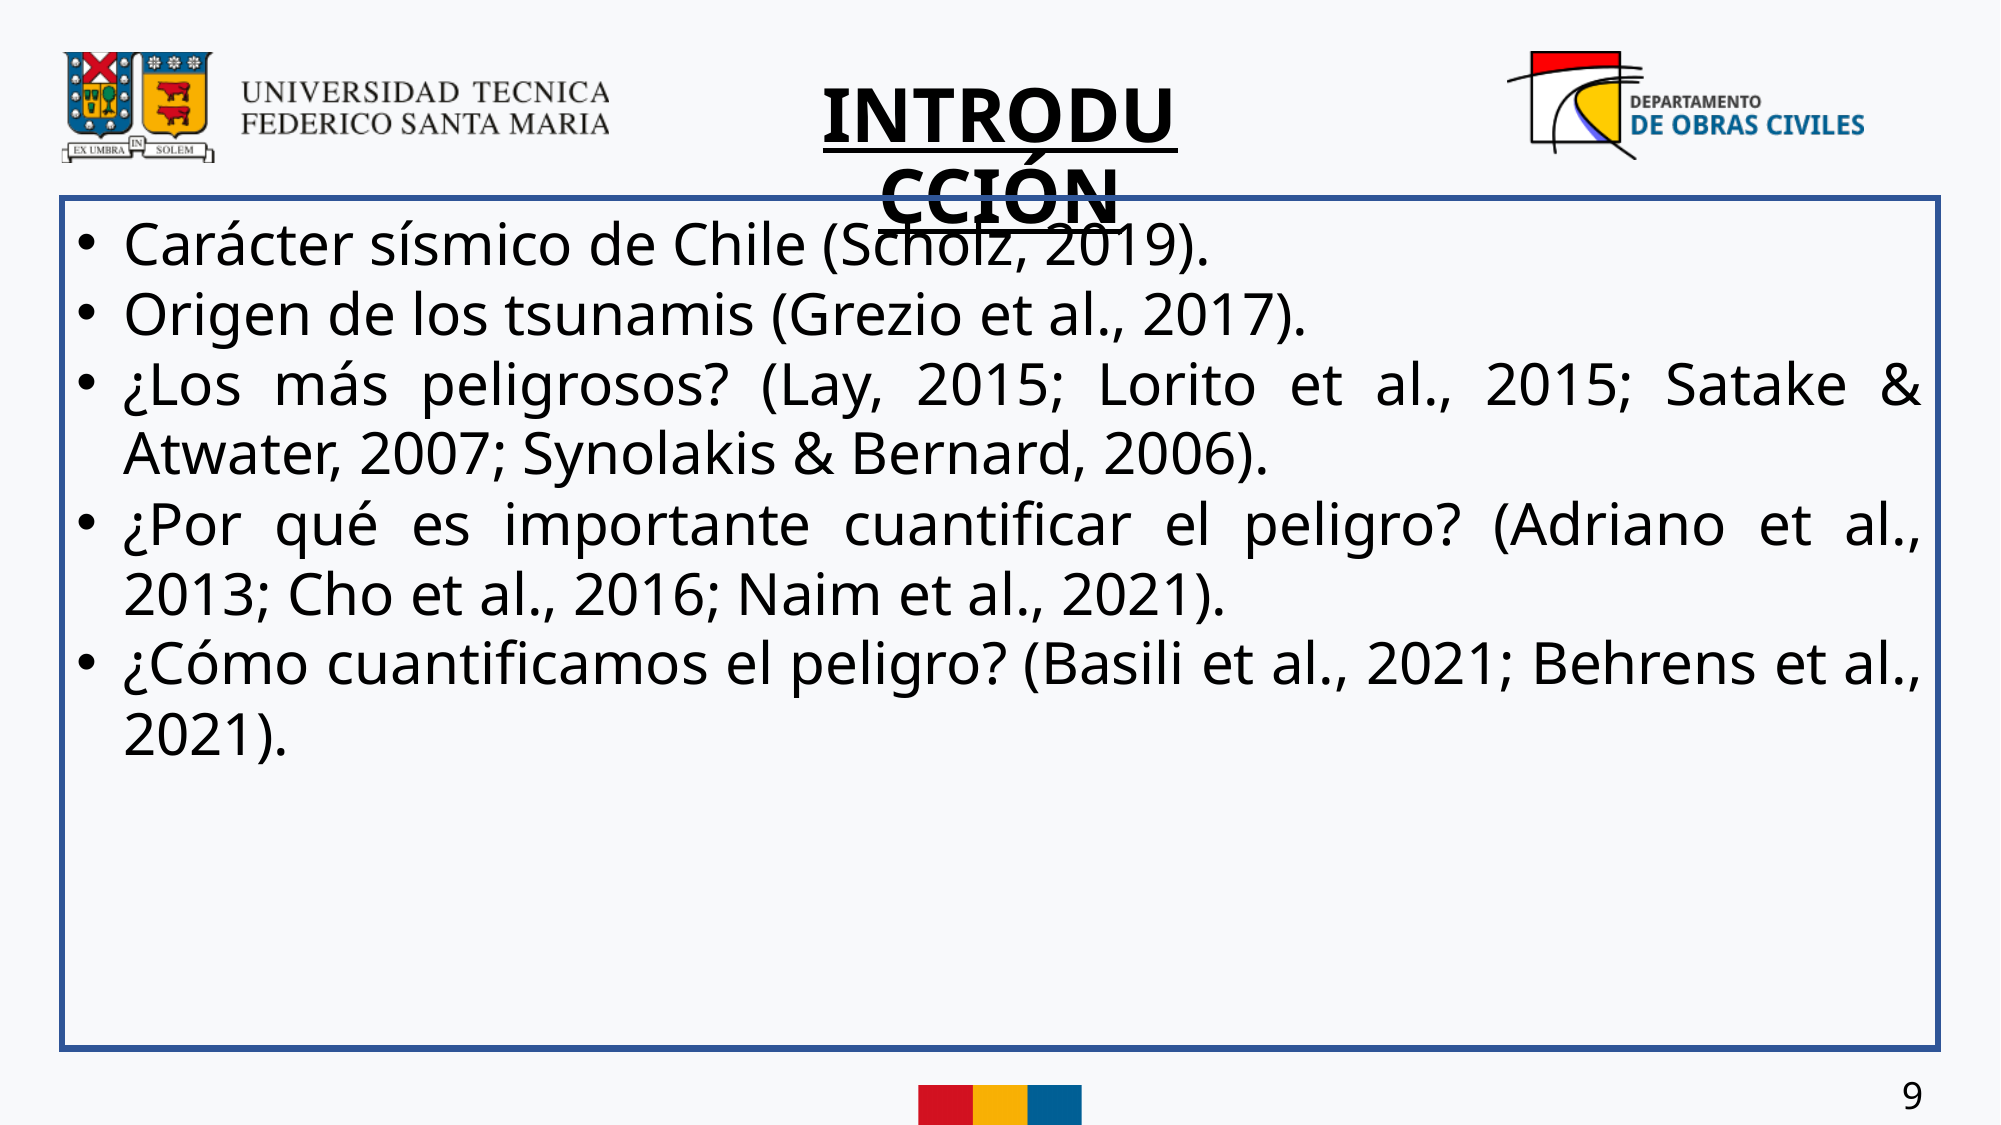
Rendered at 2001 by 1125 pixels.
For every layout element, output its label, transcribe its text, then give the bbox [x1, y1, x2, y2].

text_box 9 [1867, 1064, 1939, 1125]
text_box [61, 774, 1939, 1050]
text_box INTRODUCCIÓN [784, 70, 1216, 181]
picture [1507, 51, 1939, 163]
picture [61, 51, 609, 163]
text_box Carácter sísmico de Chile (Scholz, 2019). Origen de los tsunamis (Grezio et al., 2017). ¿Los más peligrosos? (Lay, 2015; Lorito et al., 2015; Satake & Atwater, 2007; Synolakis & Bernard, 2006). ¿Por qué es importante cuantificar el peligro? (Adriano et al., 2013; Cho et al., 2016; Naim et al., 2021). ¿Cómo cuantificamos el peligro? (Basili et al., 2021; Behrens et al., 2021). [61, 199, 1939, 774]
picture [918, 1085, 1082, 1125]
